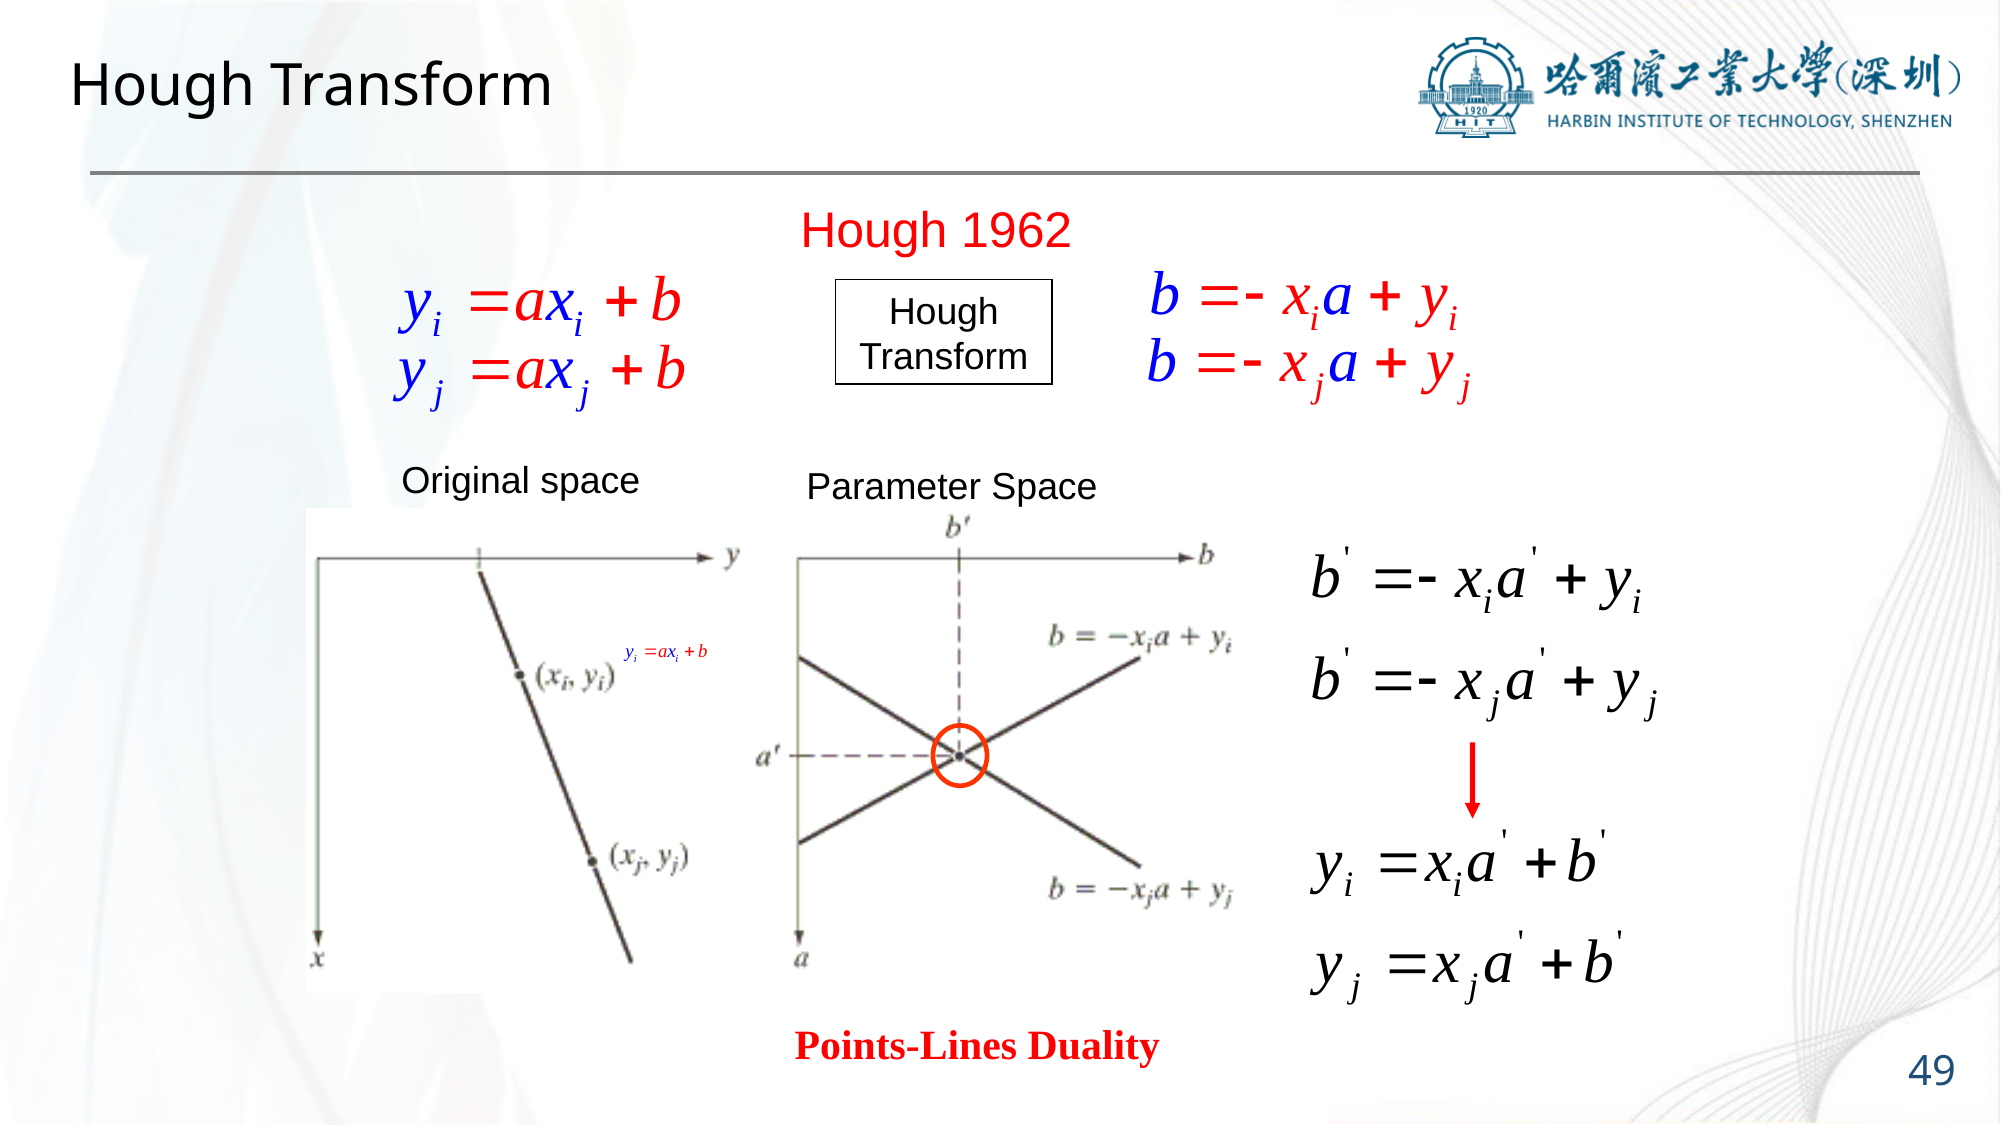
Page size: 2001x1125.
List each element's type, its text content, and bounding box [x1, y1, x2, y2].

text_box Original space [386, 448, 697, 508]
text_box Hough Transform [835, 279, 1053, 385]
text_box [380, 325, 705, 430]
text_box Parameter Space [791, 454, 1129, 508]
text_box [1138, 252, 1476, 319]
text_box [1135, 319, 1488, 424]
title Hough Transform [54, 0, 1385, 174]
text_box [384, 256, 697, 356]
picture [0, 0, 2001, 1125]
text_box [1302, 530, 1672, 735]
slide_number 49 [1521, 1042, 1972, 1103]
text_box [1300, 813, 1634, 1019]
text_box [1466, 742, 1479, 813]
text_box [619, 638, 712, 668]
text_box Points-Lines Duality [794, 1010, 1185, 1076]
text_box Hough 1962 [785, 189, 1088, 265]
